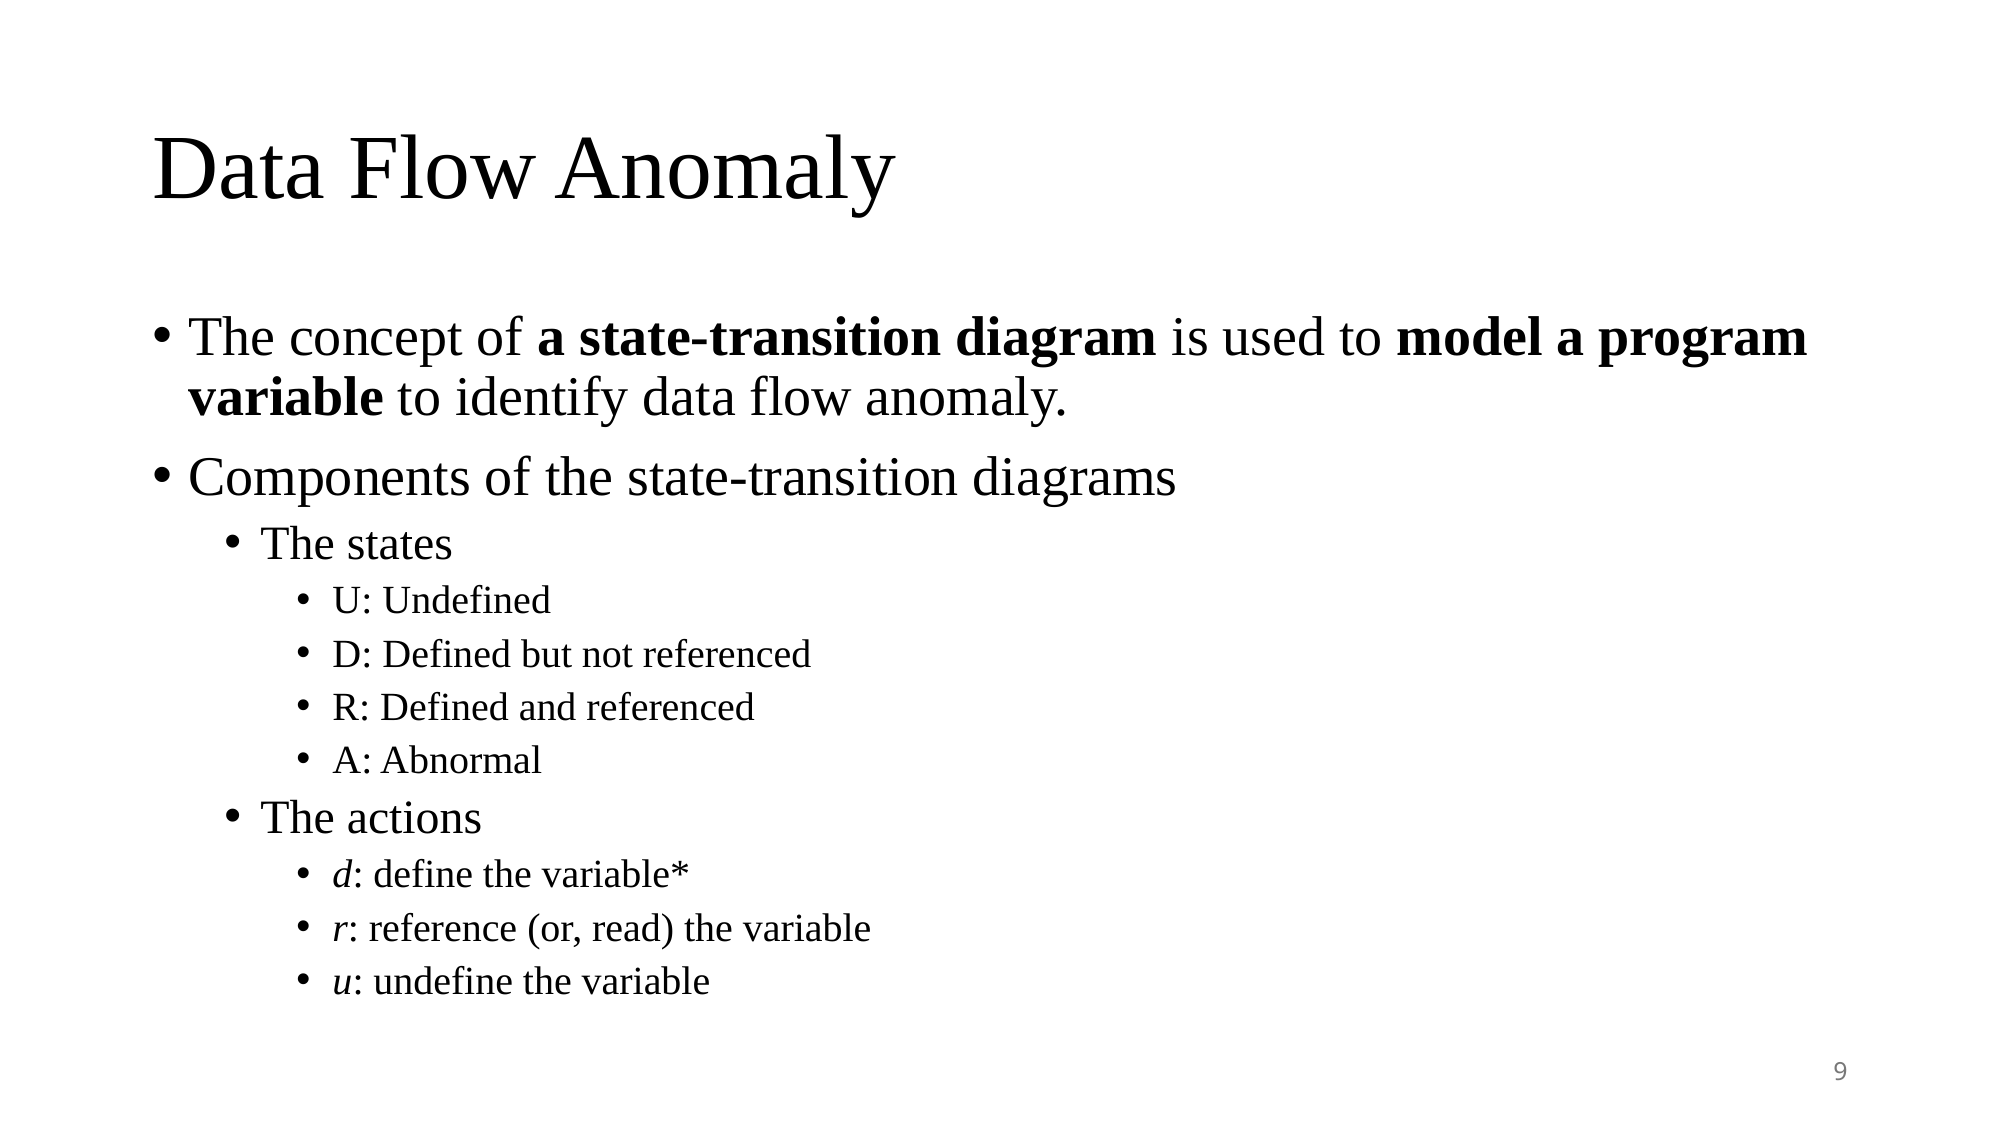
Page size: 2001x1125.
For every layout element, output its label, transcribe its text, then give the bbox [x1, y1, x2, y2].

list The concept of a state-transition diagram is used to model a program variable to identify data flow anomaly. Components of the state-transition diagrams The states U: Undefined D: Defined but not referenced R: Defined and referenced A: Abnormal The actions d: define the variable* r: reference (or, read) the variable u: undefine the variable [137, 299, 1863, 1014]
title Data Flow Anomaly [137, 59, 1863, 278]
slide_number 9 [1412, 1042, 1863, 1103]
